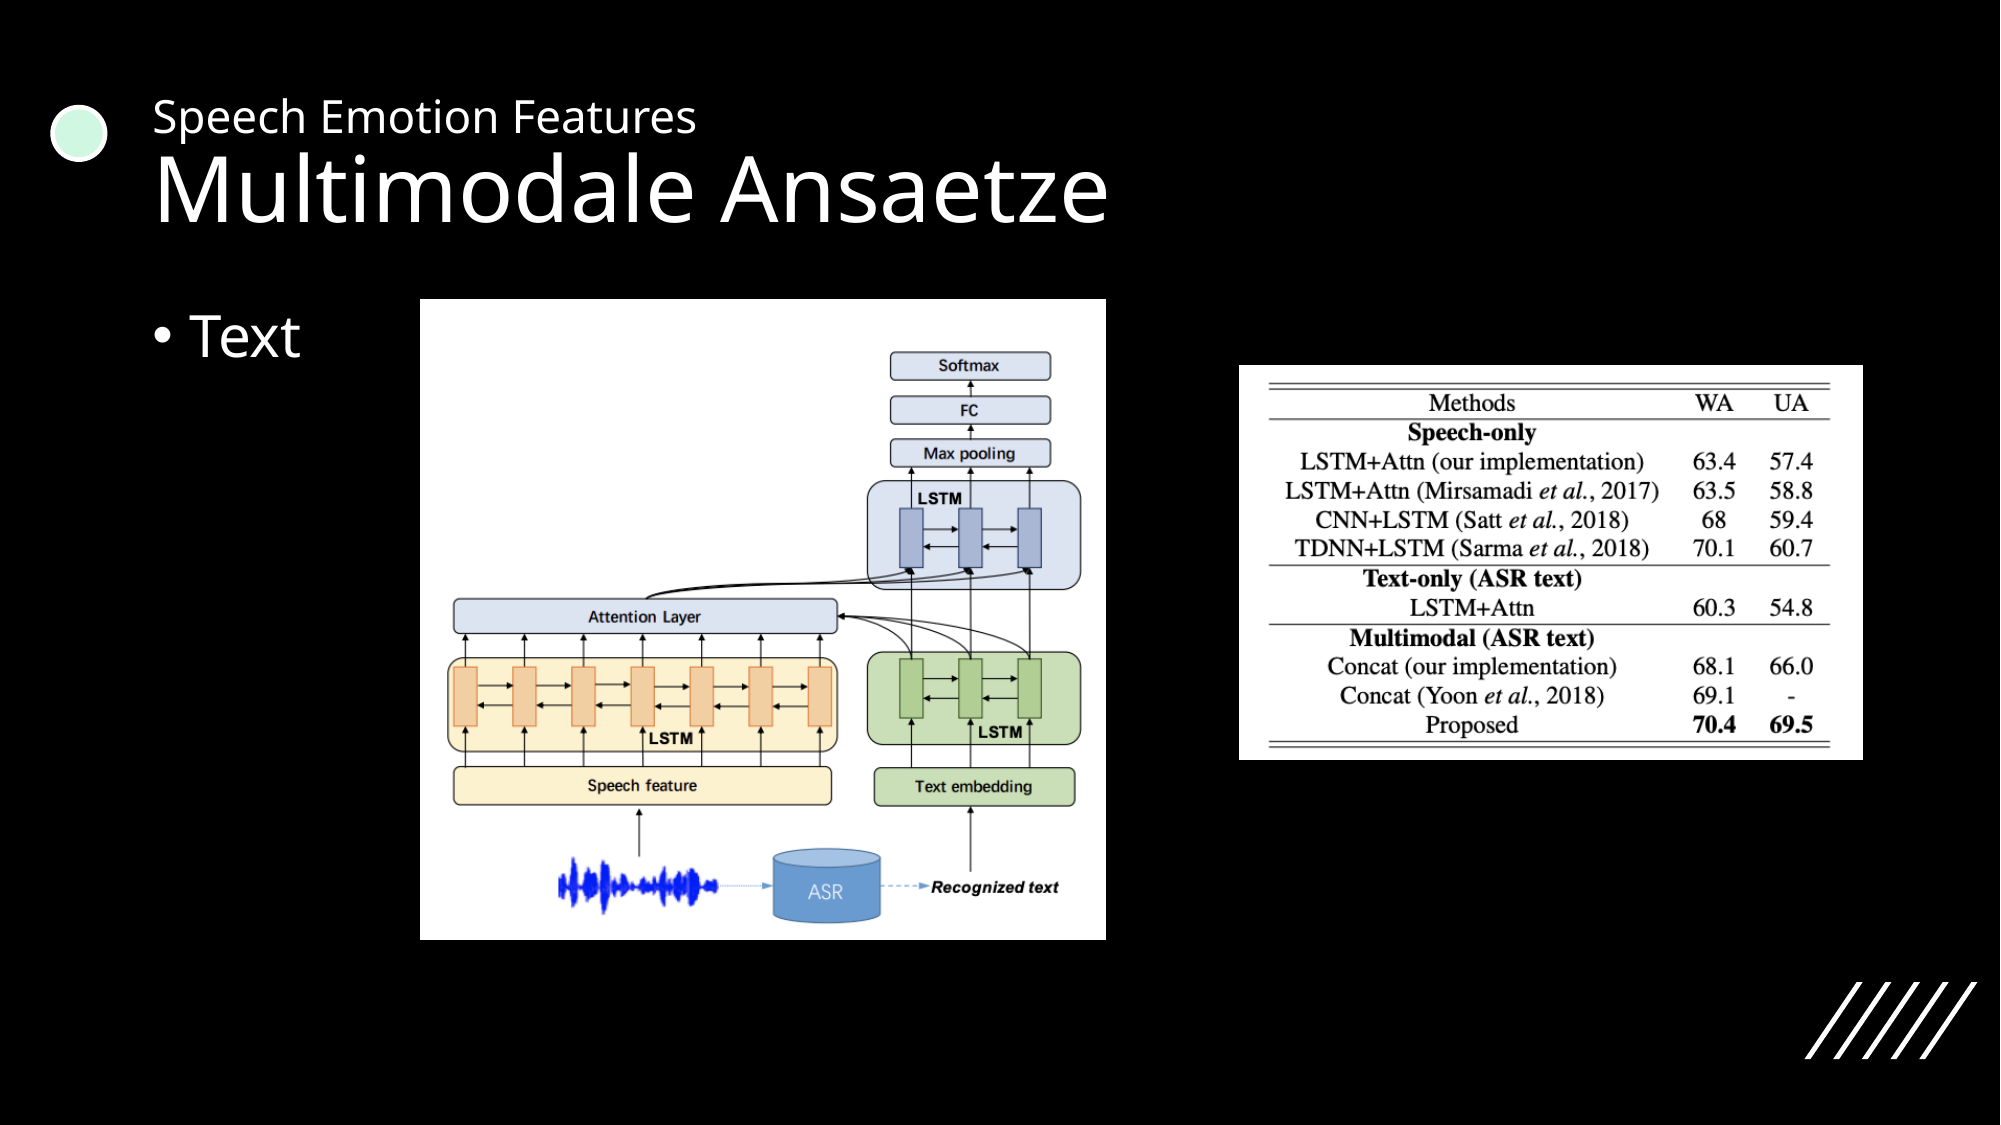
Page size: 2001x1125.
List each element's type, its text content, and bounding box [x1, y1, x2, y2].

title Speech Emotion Features Multimodale Ansaetze [137, 59, 1863, 278]
picture [420, 299, 1106, 940]
list Text [137, 299, 420, 660]
picture [1239, 365, 1863, 760]
